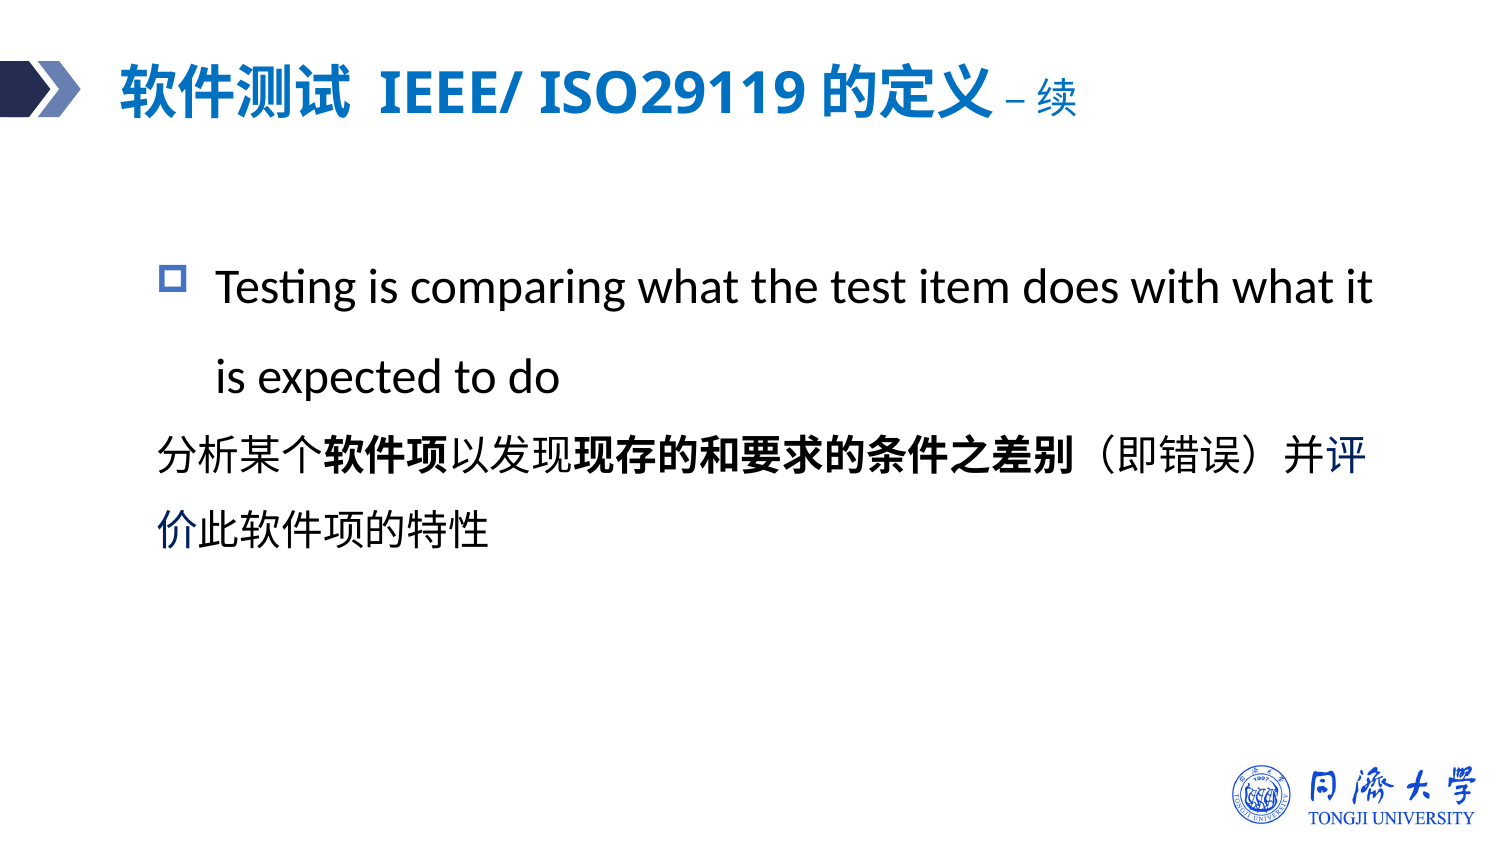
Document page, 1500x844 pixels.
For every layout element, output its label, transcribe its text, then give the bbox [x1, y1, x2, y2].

title 软件测试 IEEE/ ISO29119的定义 – 续 [104, 40, 1211, 150]
text_box Testing is comparing what the test item does with what it is expected to do 分析某个软件项以发现现存的和要求的条件之差别（即错误）并评价此软件项的特性 [141, 216, 1416, 561]
picture [1230, 763, 1480, 827]
